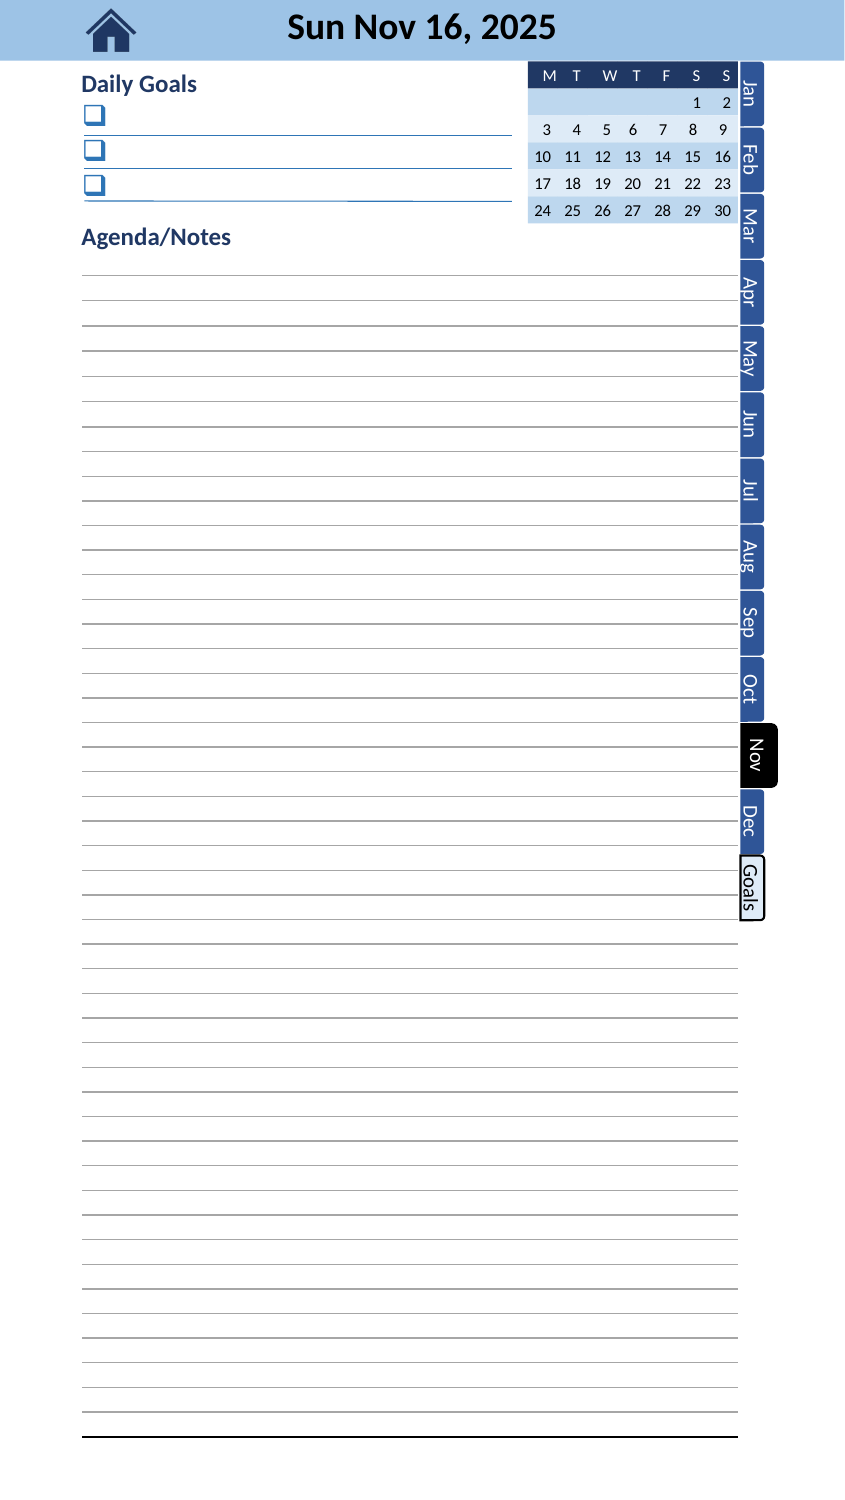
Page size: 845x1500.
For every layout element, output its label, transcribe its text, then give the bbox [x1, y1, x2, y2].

picture [82, 1, 140, 59]
list Sun Nov 16, 2025 [190, 0, 655, 61]
